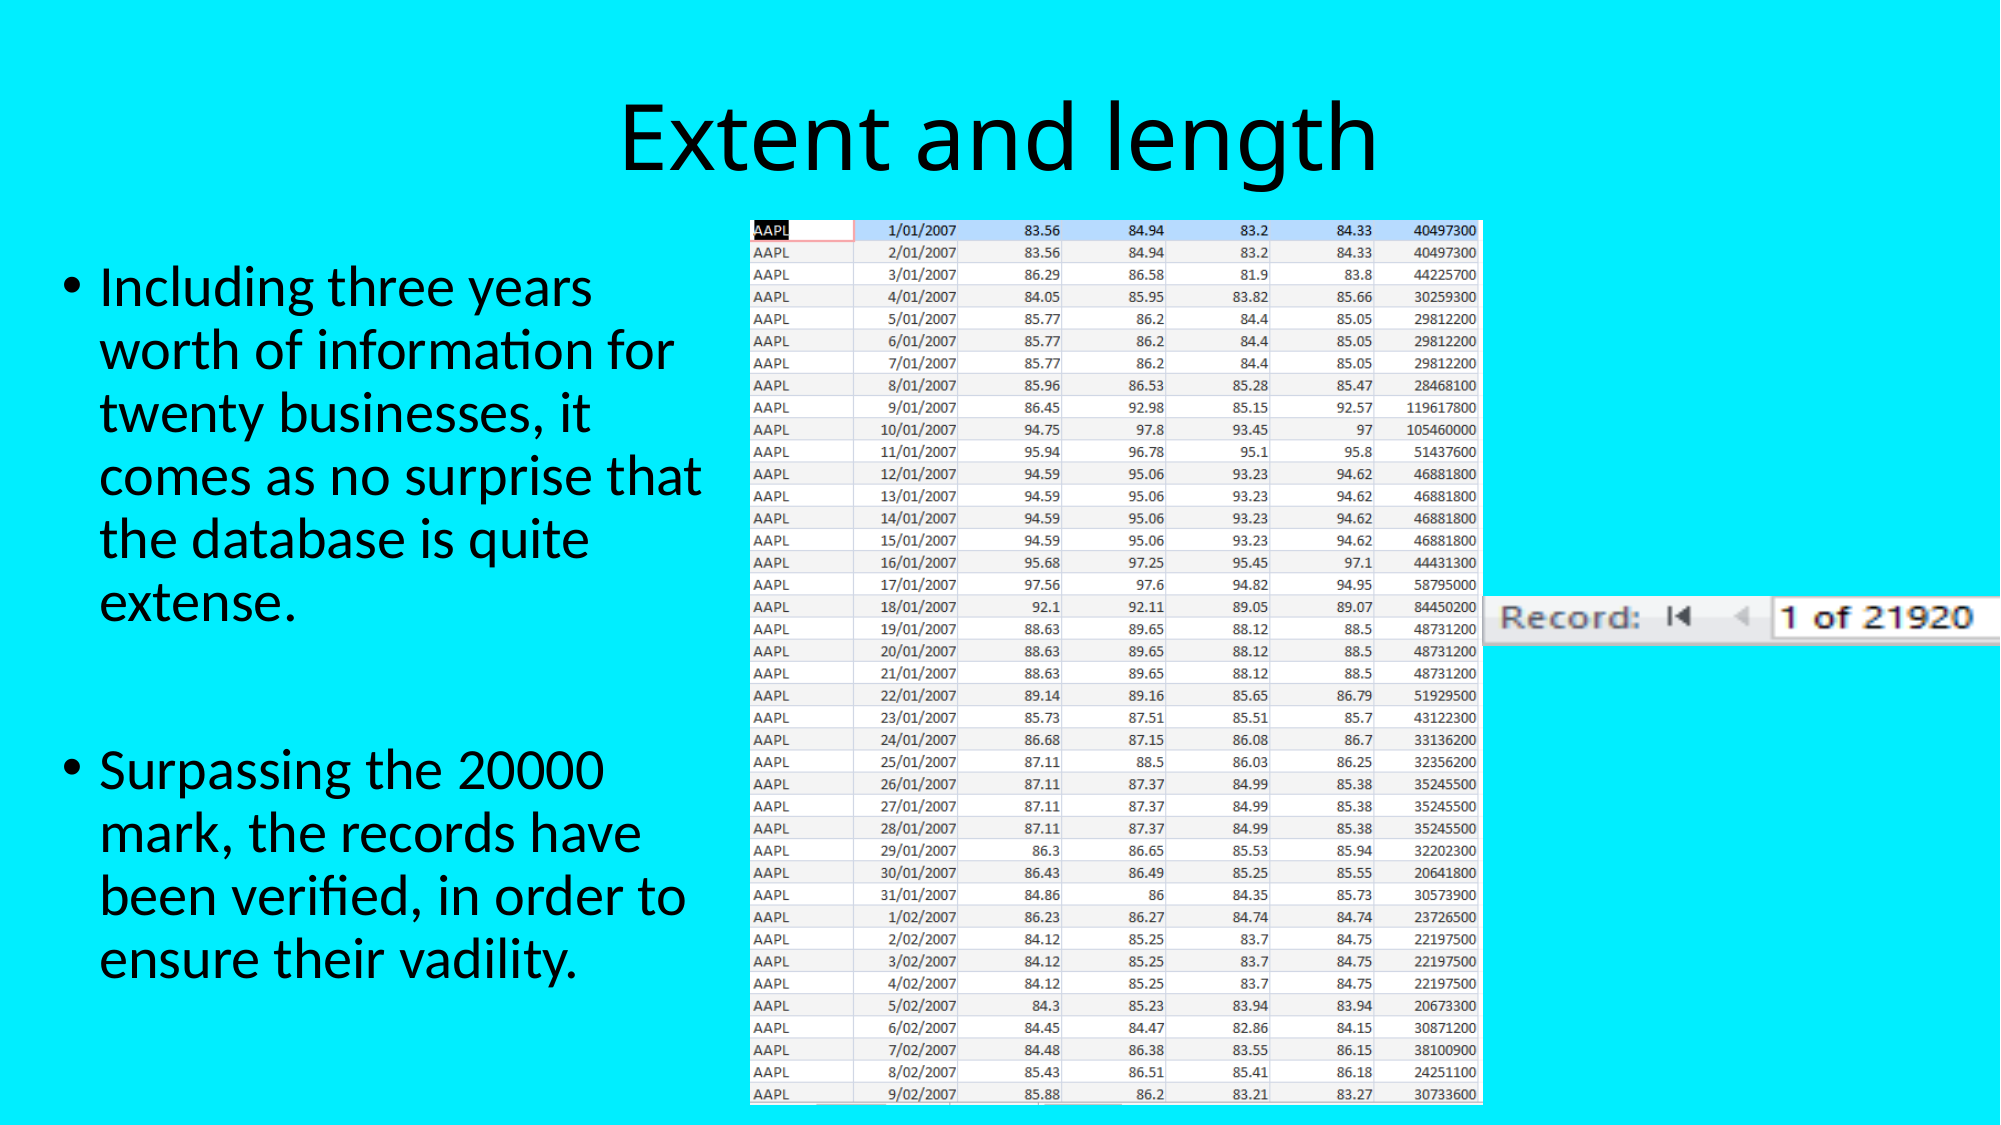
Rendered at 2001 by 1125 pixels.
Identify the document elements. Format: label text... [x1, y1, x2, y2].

title Extent and length [137, 31, 1863, 249]
list Including three years worth of information for twenty businesses, it comes as no surprise that the database is quite extense. Surpassing the 20000 mark, the records have been verified, in order to ensure their vadility. [46, 249, 749, 1048]
picture [749, 220, 2000, 1105]
